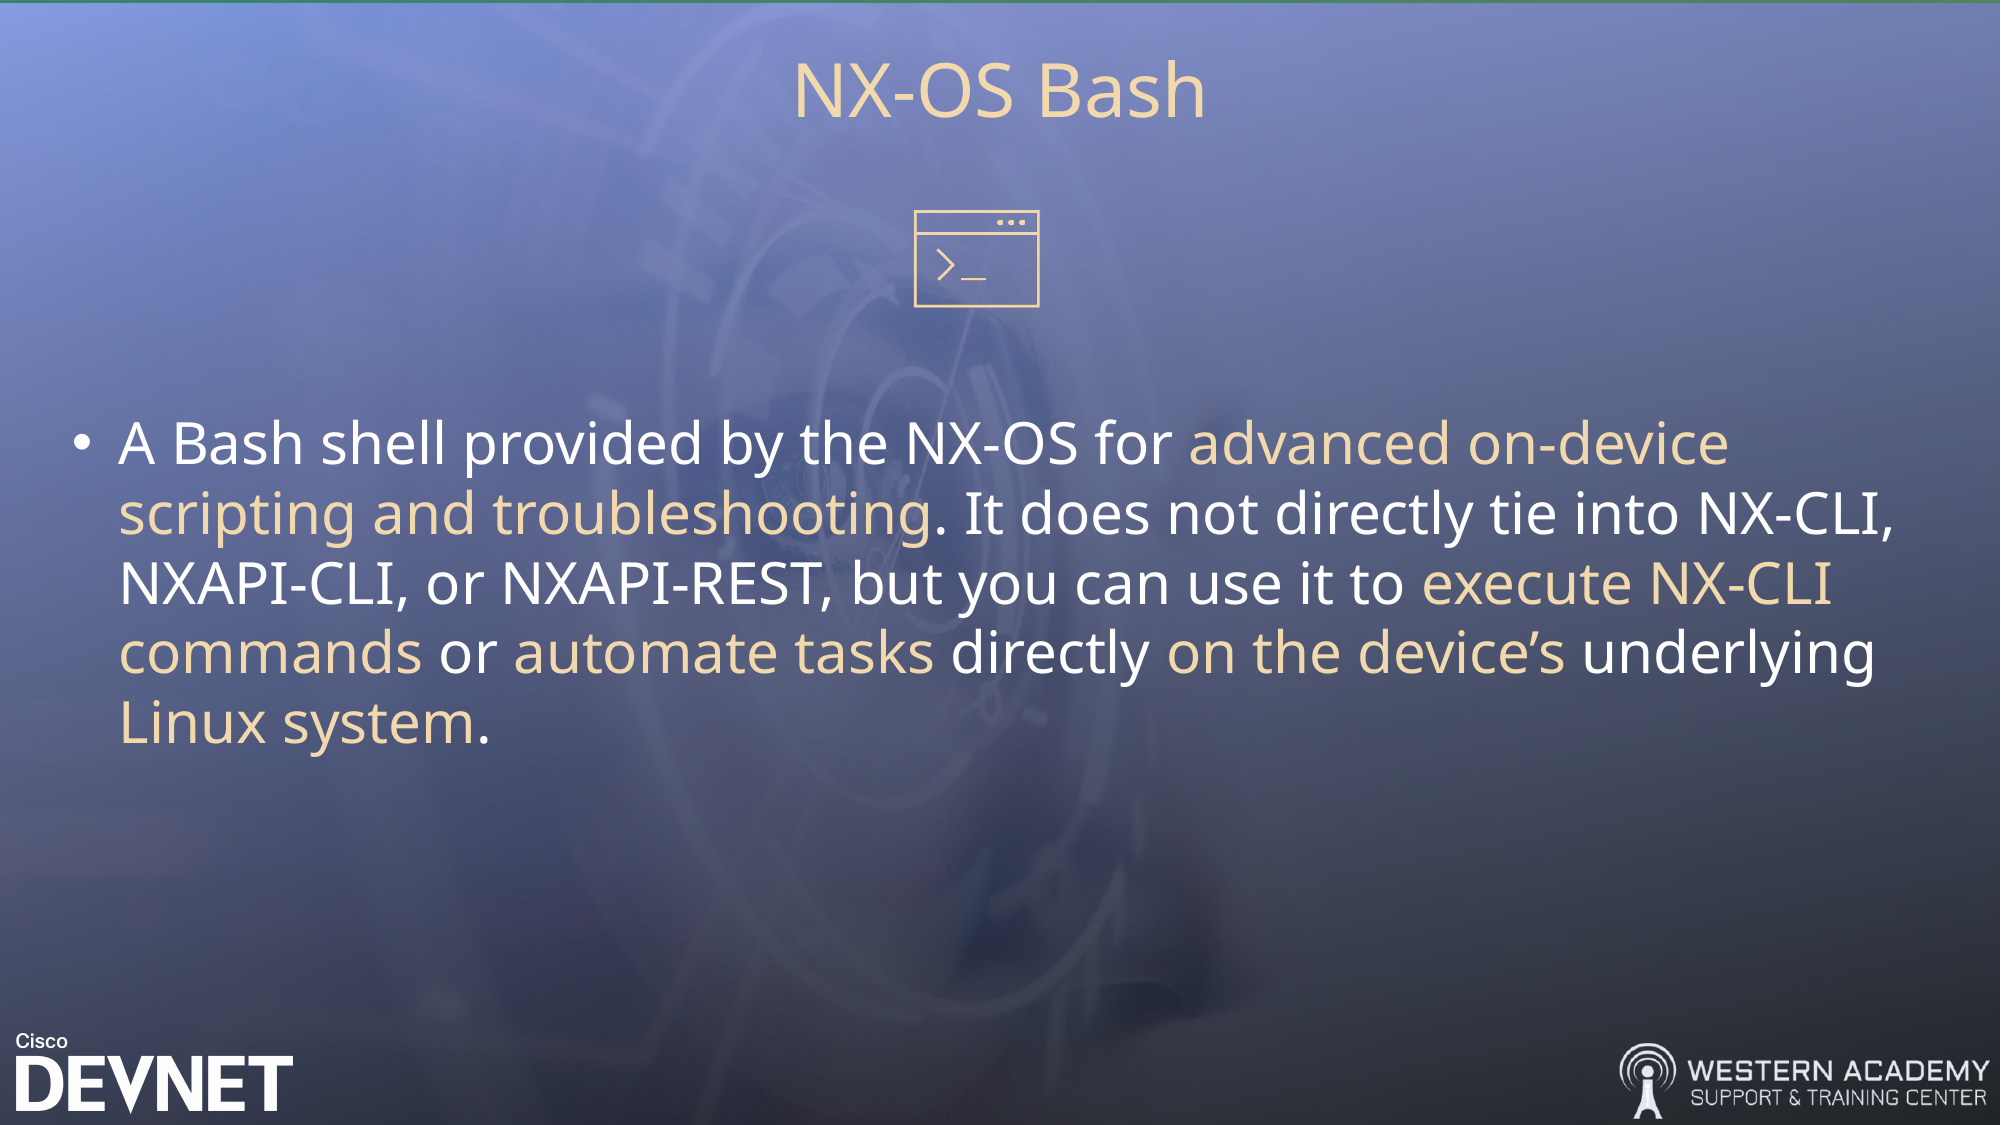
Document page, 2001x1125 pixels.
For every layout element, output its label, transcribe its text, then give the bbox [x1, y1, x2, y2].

picture [901, 183, 1052, 334]
list A Bash shell provided by the NX-OS for advanced on-device scripting and troubleshooting. It does not directly tie into NX-CLI, NXAPI-CLI, or NXAPI-REST, but you can use it to execute NX-CLI commands or automate tasks directly on the device’s underlying Linux system. [56, 221, 1944, 1031]
title NX-OS Bash [169, 0, 1831, 175]
picture [16, 1033, 293, 1114]
